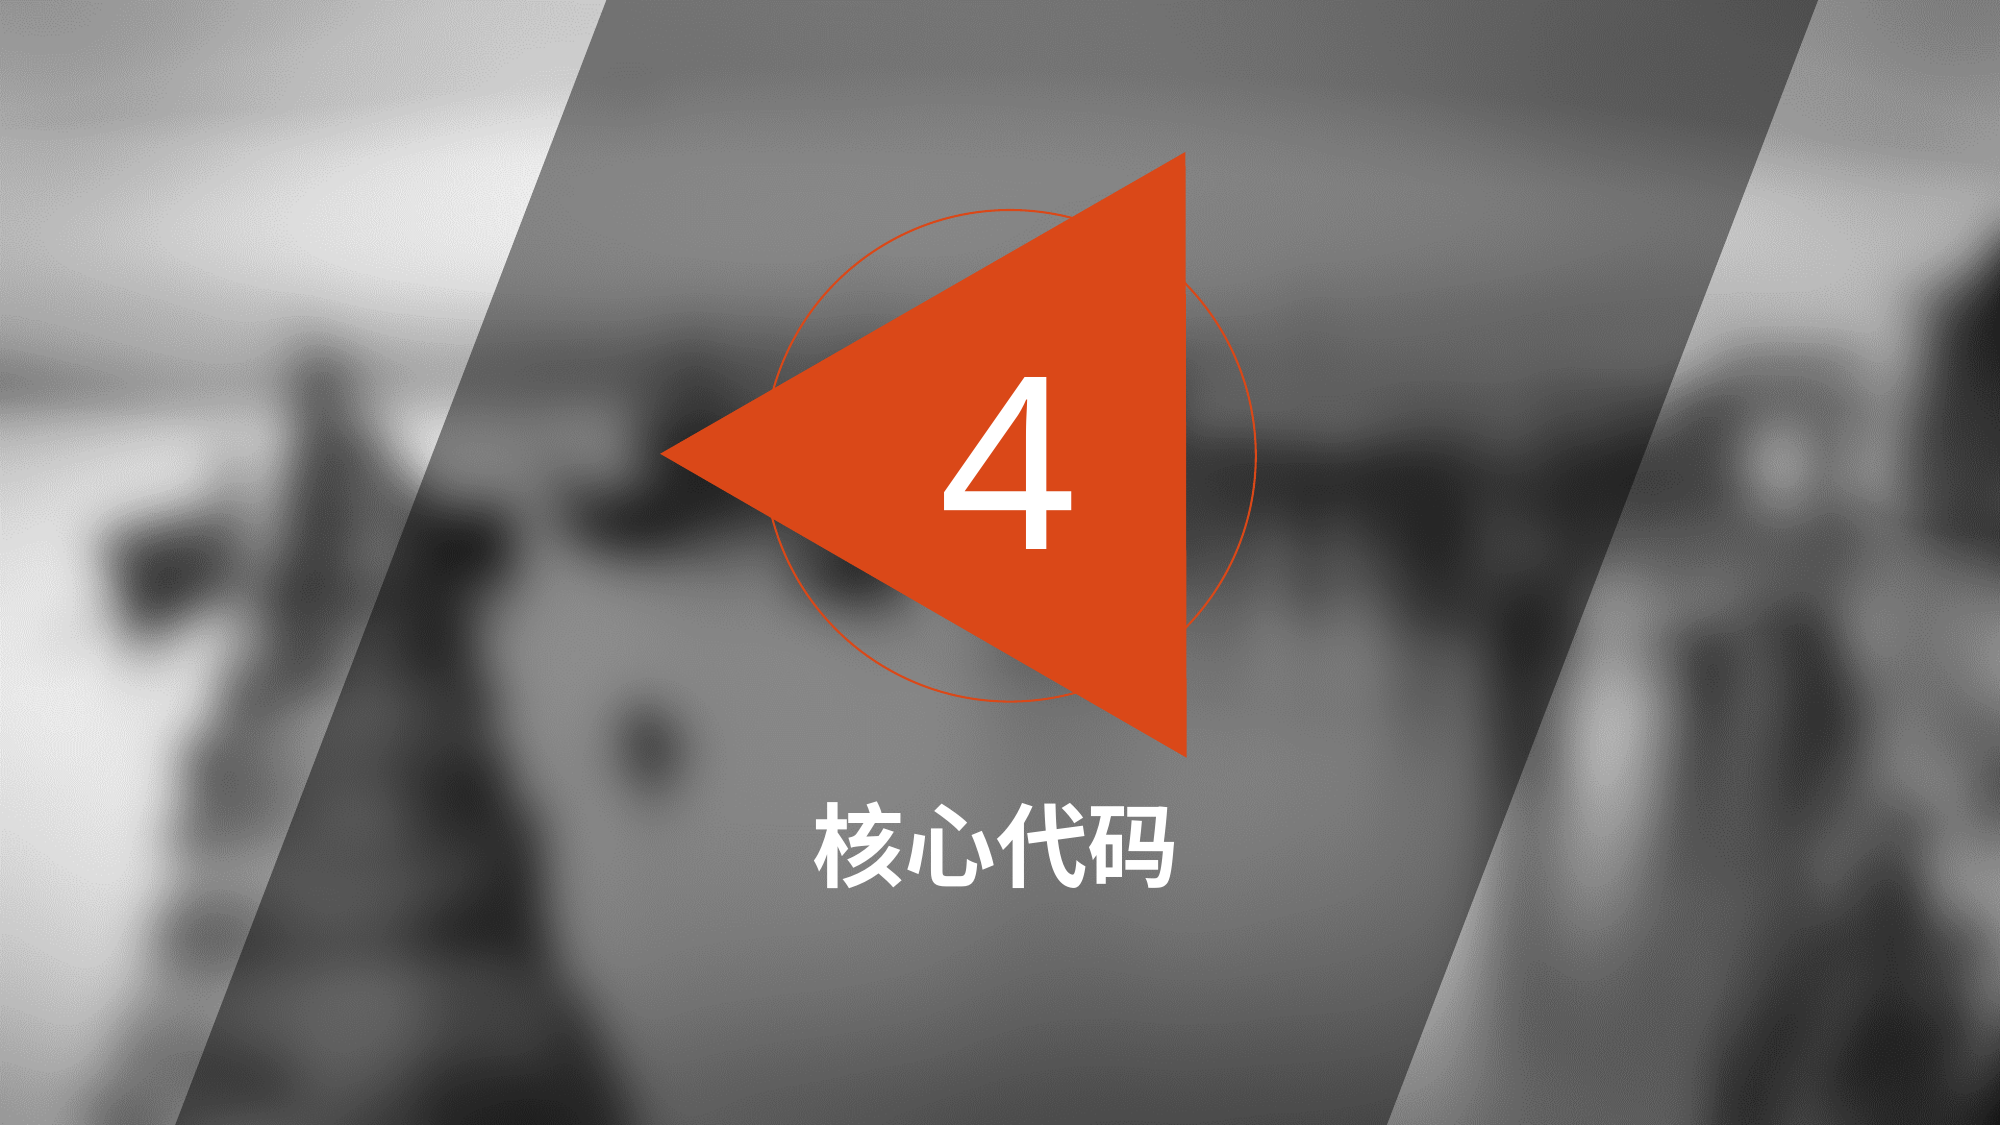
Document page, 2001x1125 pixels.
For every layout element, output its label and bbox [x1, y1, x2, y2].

picture [0, 0, 2000, 1125]
text_box [732, 111, 1341, 709]
